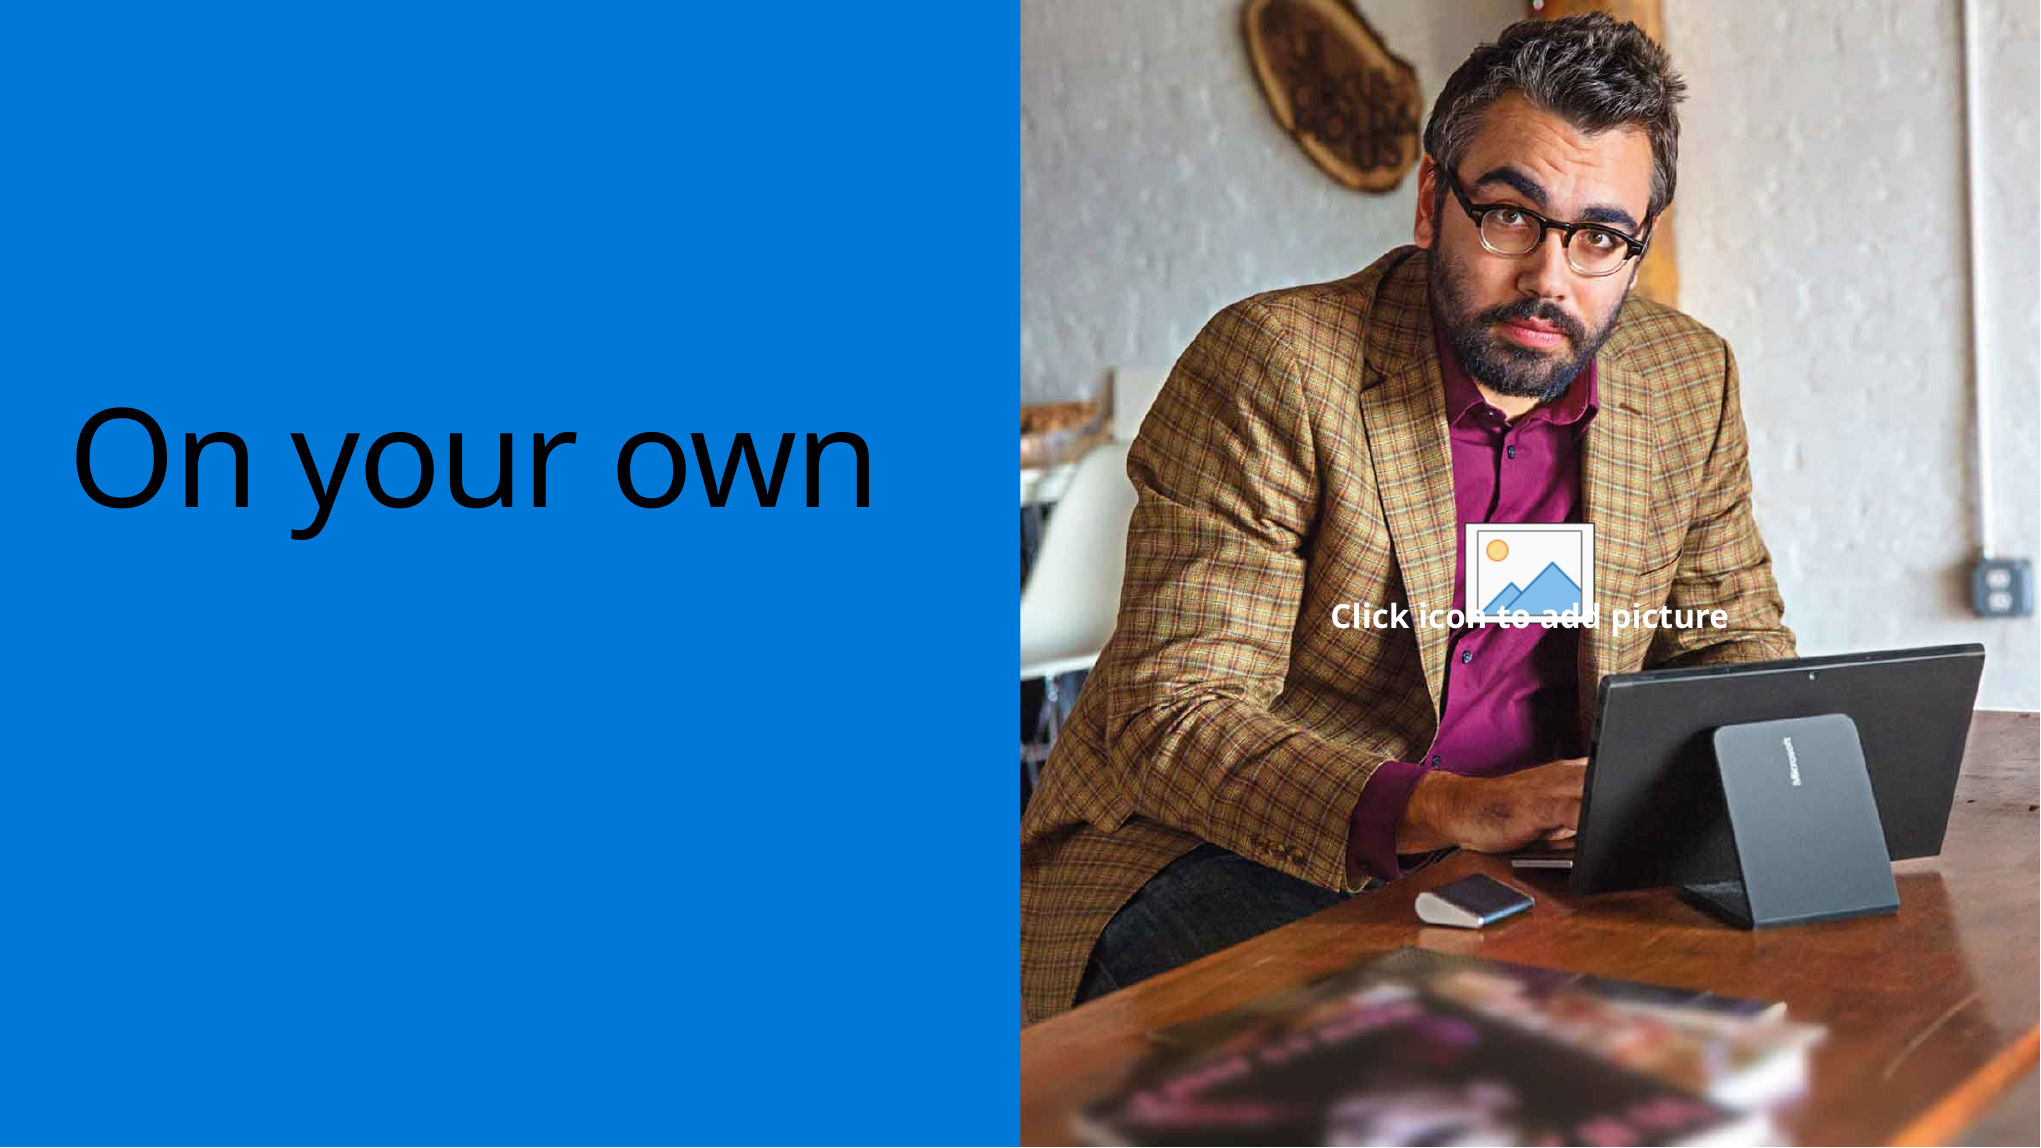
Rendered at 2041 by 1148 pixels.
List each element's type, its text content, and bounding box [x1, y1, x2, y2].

title On your own [45, 373, 946, 554]
picture [1019, 0, 2041, 1148]
